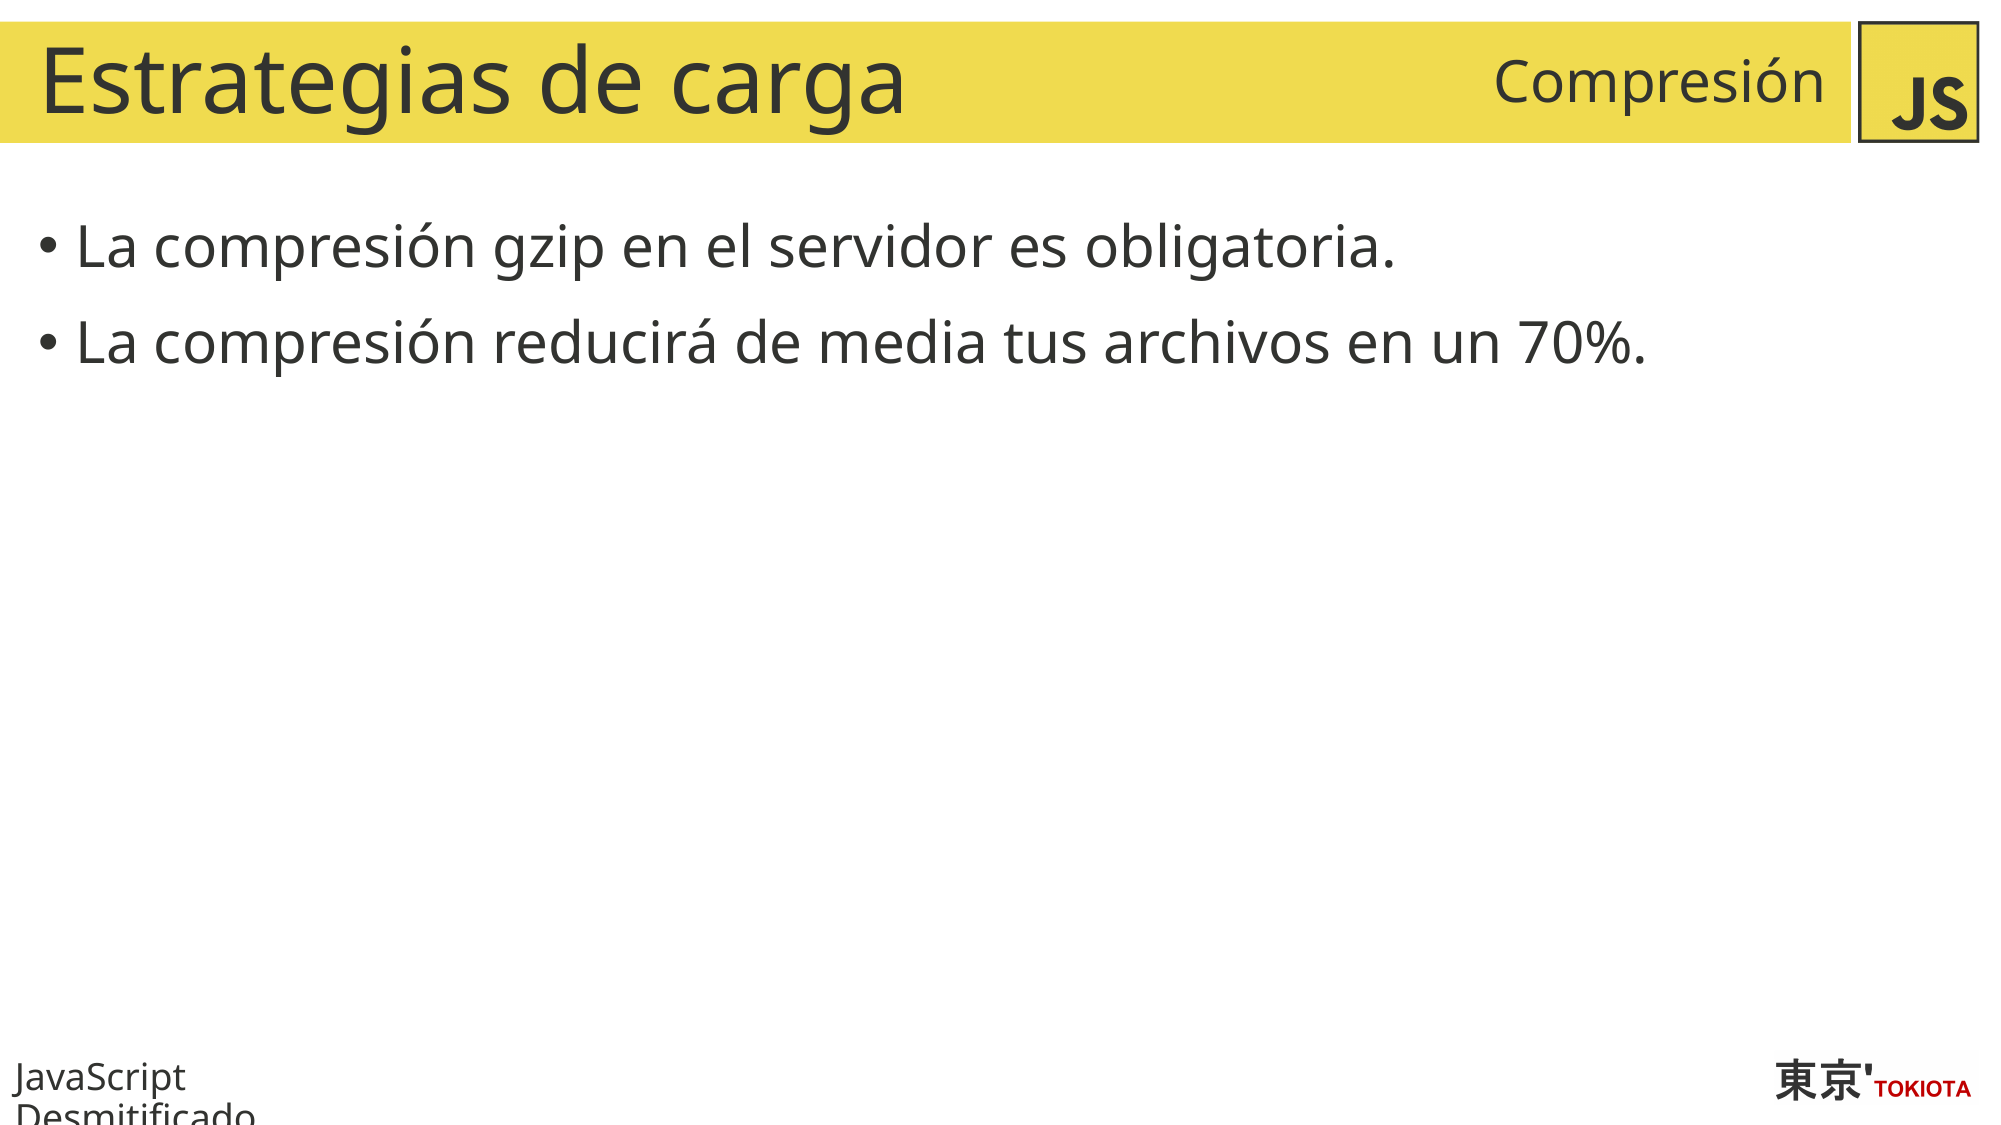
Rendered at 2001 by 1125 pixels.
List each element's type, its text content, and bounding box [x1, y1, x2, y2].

picture [1858, 21, 1980, 143]
picture [1774, 1050, 1979, 1105]
list Compresión [1368, 44, 1841, 139]
list La compresión gzip en el servidor es obligatoria. La compresión reducirá de media tus archivos en un 70%. [23, 209, 1979, 1019]
title Estrategias de carga [23, 27, 1353, 139]
